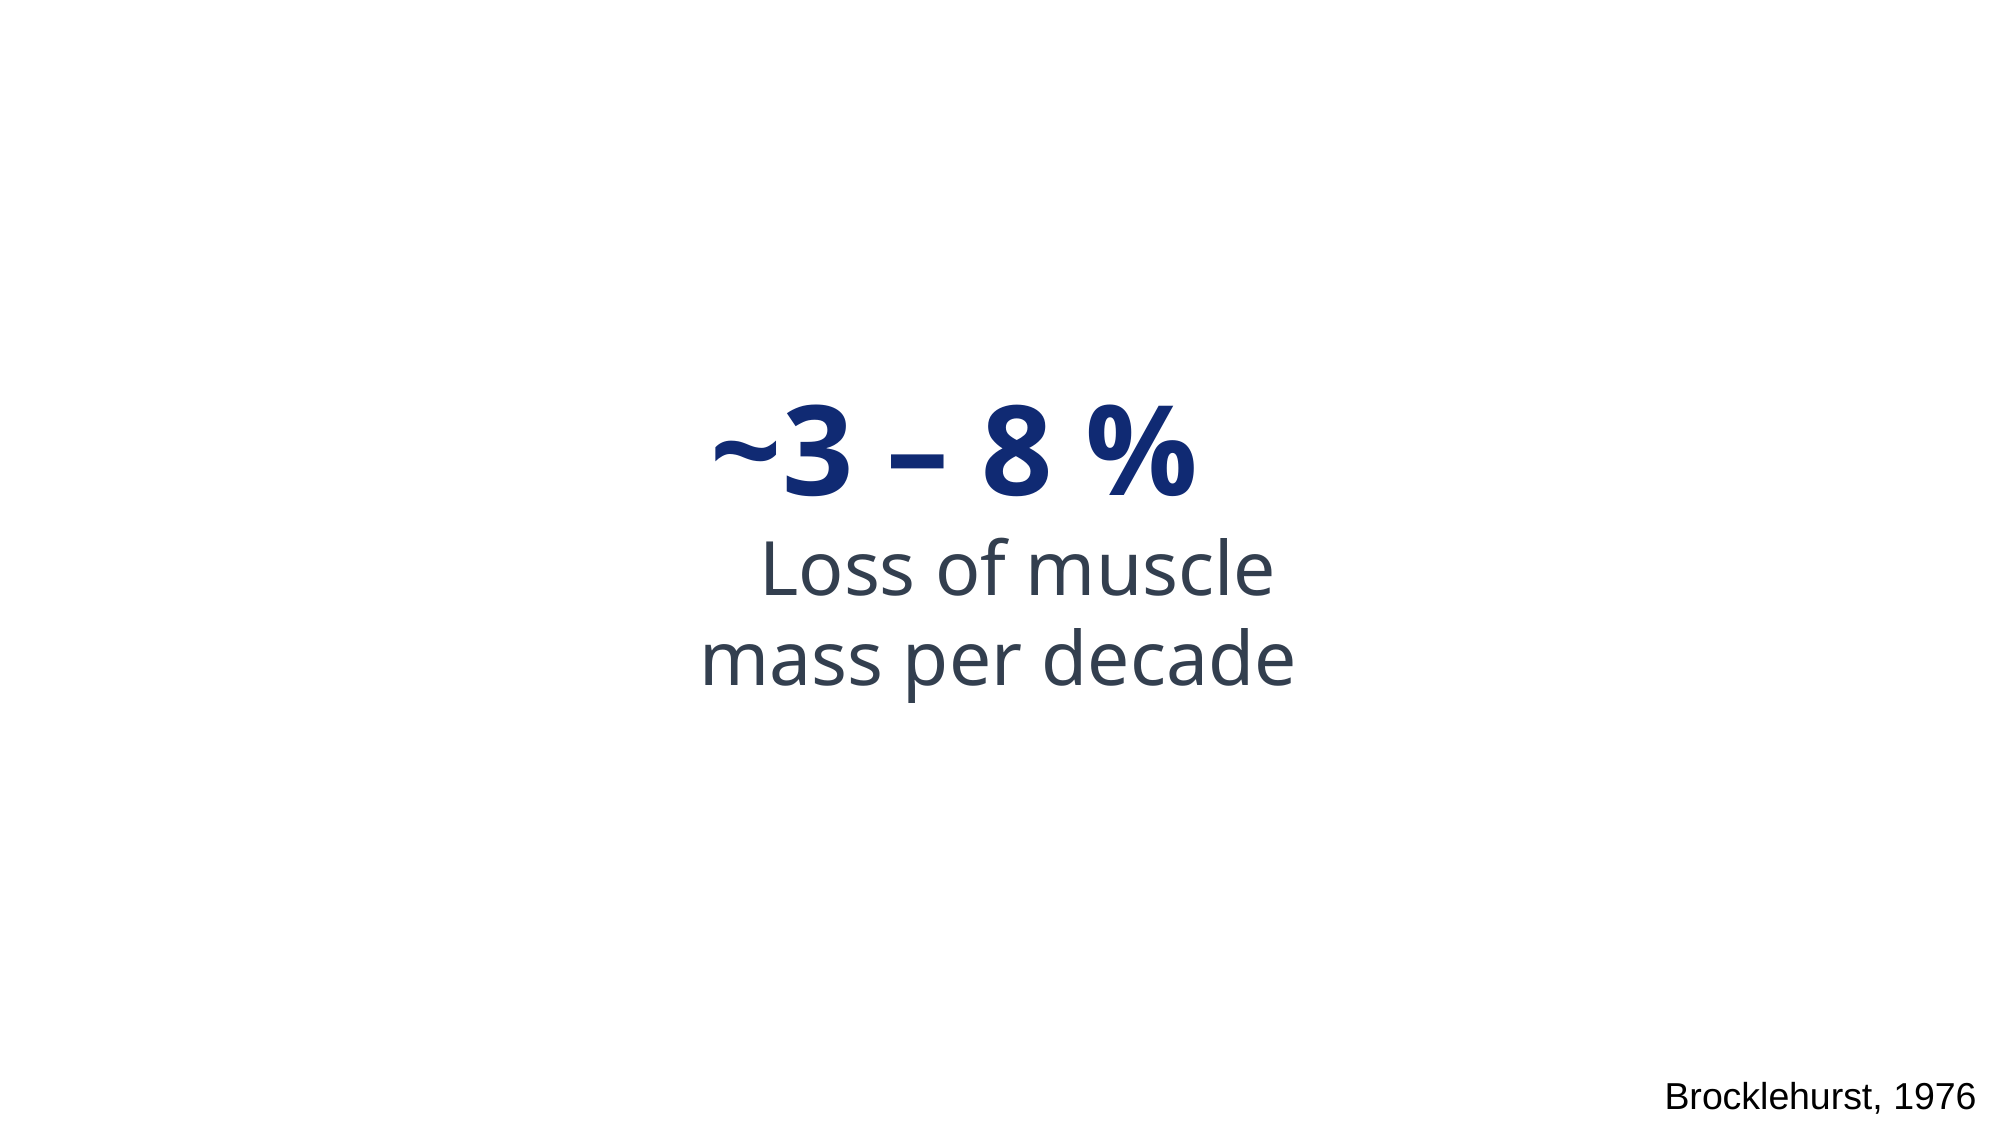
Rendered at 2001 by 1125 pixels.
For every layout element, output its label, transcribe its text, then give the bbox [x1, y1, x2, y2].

text_box ~3 – 8 % Loss of muscle mass per decade [663, 363, 1373, 708]
text_box Brocklehurst, 1976 [1649, 1064, 1992, 1125]
